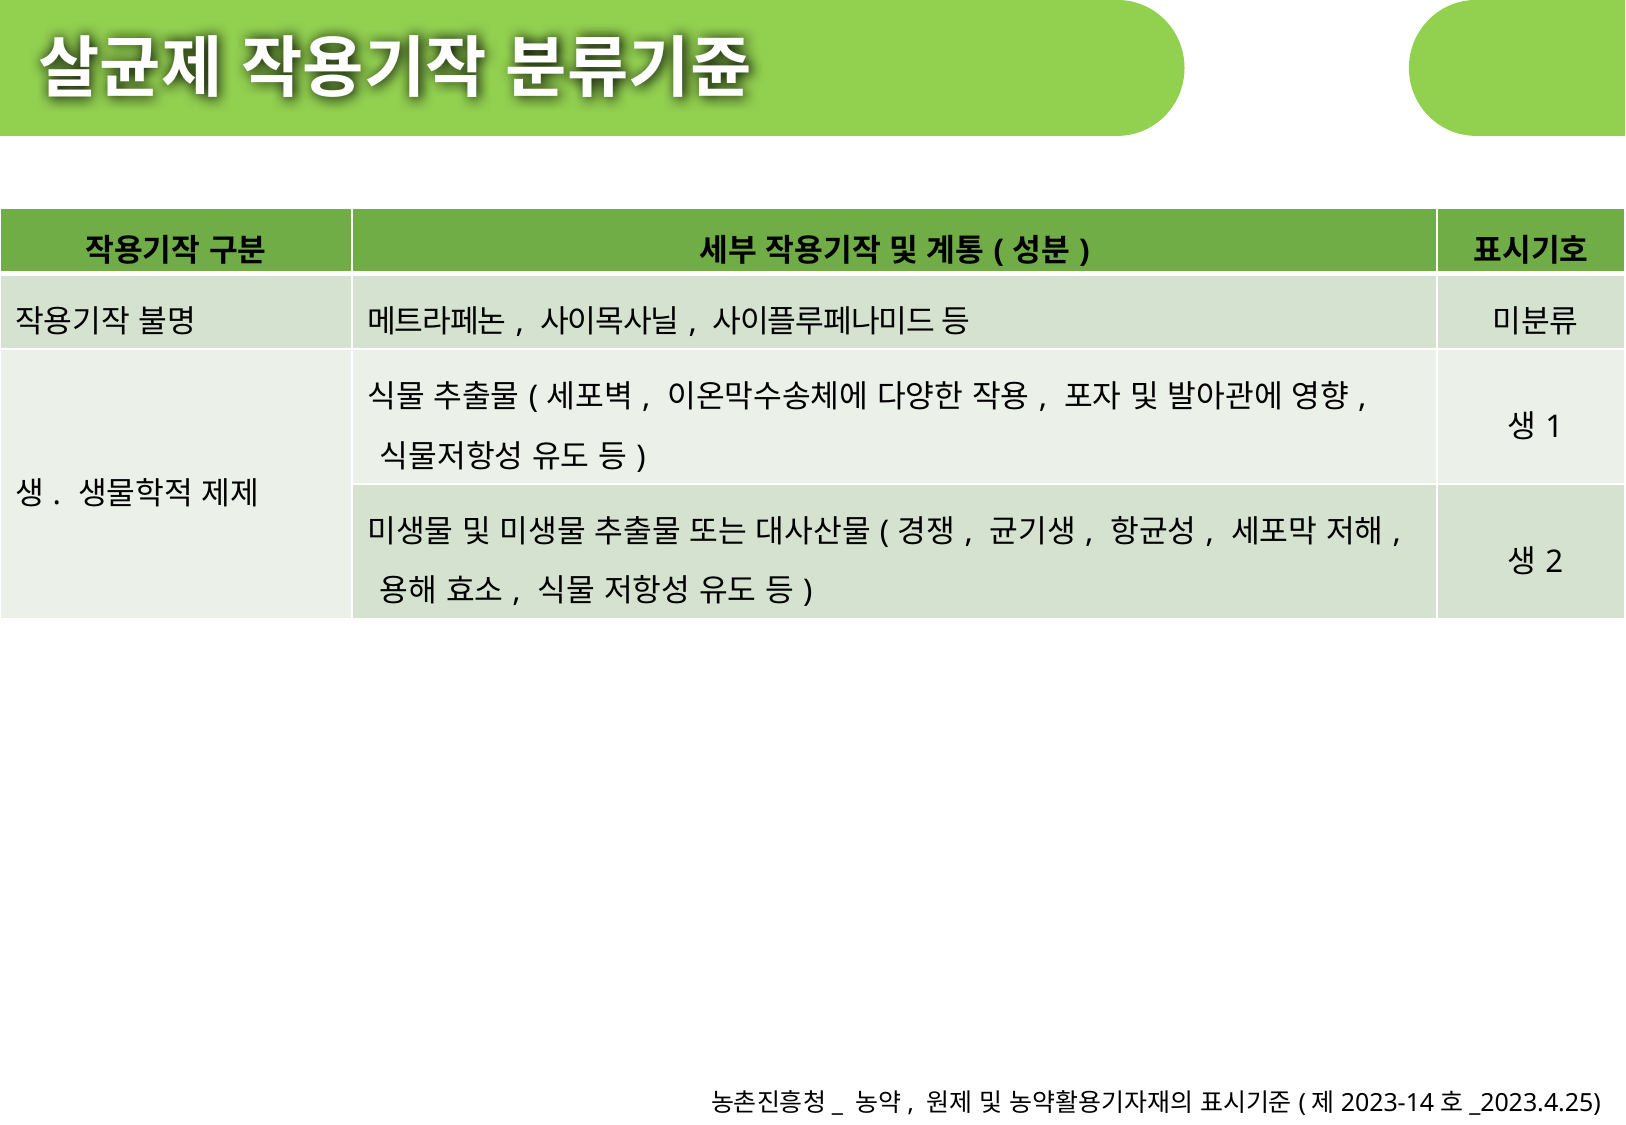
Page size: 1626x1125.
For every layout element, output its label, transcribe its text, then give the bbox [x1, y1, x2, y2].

table_cell 미분류 [1438, 276, 1624, 348]
table_cell 미생물 및 미생물 추출물 또는 대사산물(경쟁, 균기생, 항균성, 세포막 저해, 용해 효소, 식물 저항성 유도 등) [353, 485, 1436, 618]
table_header 세부 작용기작 및 계통(성분) [353, 209, 1436, 271]
table_header 표시기호 [1438, 209, 1624, 271]
table_cell 생1 [1438, 350, 1624, 483]
table_header 작용기작 구분 [1, 209, 351, 271]
table_cell 작용기작 불명 [1, 276, 351, 348]
table_cell 식물 추출물(세포벽, 이온막수송체에 다양한 작용, 포자 및 발아관에 영향, 식물저항성 유도 등) [353, 350, 1436, 483]
table_cell 생. 생물학적 제제 [1, 350, 351, 618]
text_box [0, 0, 1625, 136]
table_cell 메트라페논, 사이목사닐, 사이플루페나미드 등 [353, 276, 1436, 348]
text_box 농촌진흥청_ 농약, 원제 및 농약활용기자재의 표시기준(제2023-14호_2023.4.25) [696, 1079, 1625, 1125]
table_cell 생2 [1438, 485, 1624, 618]
